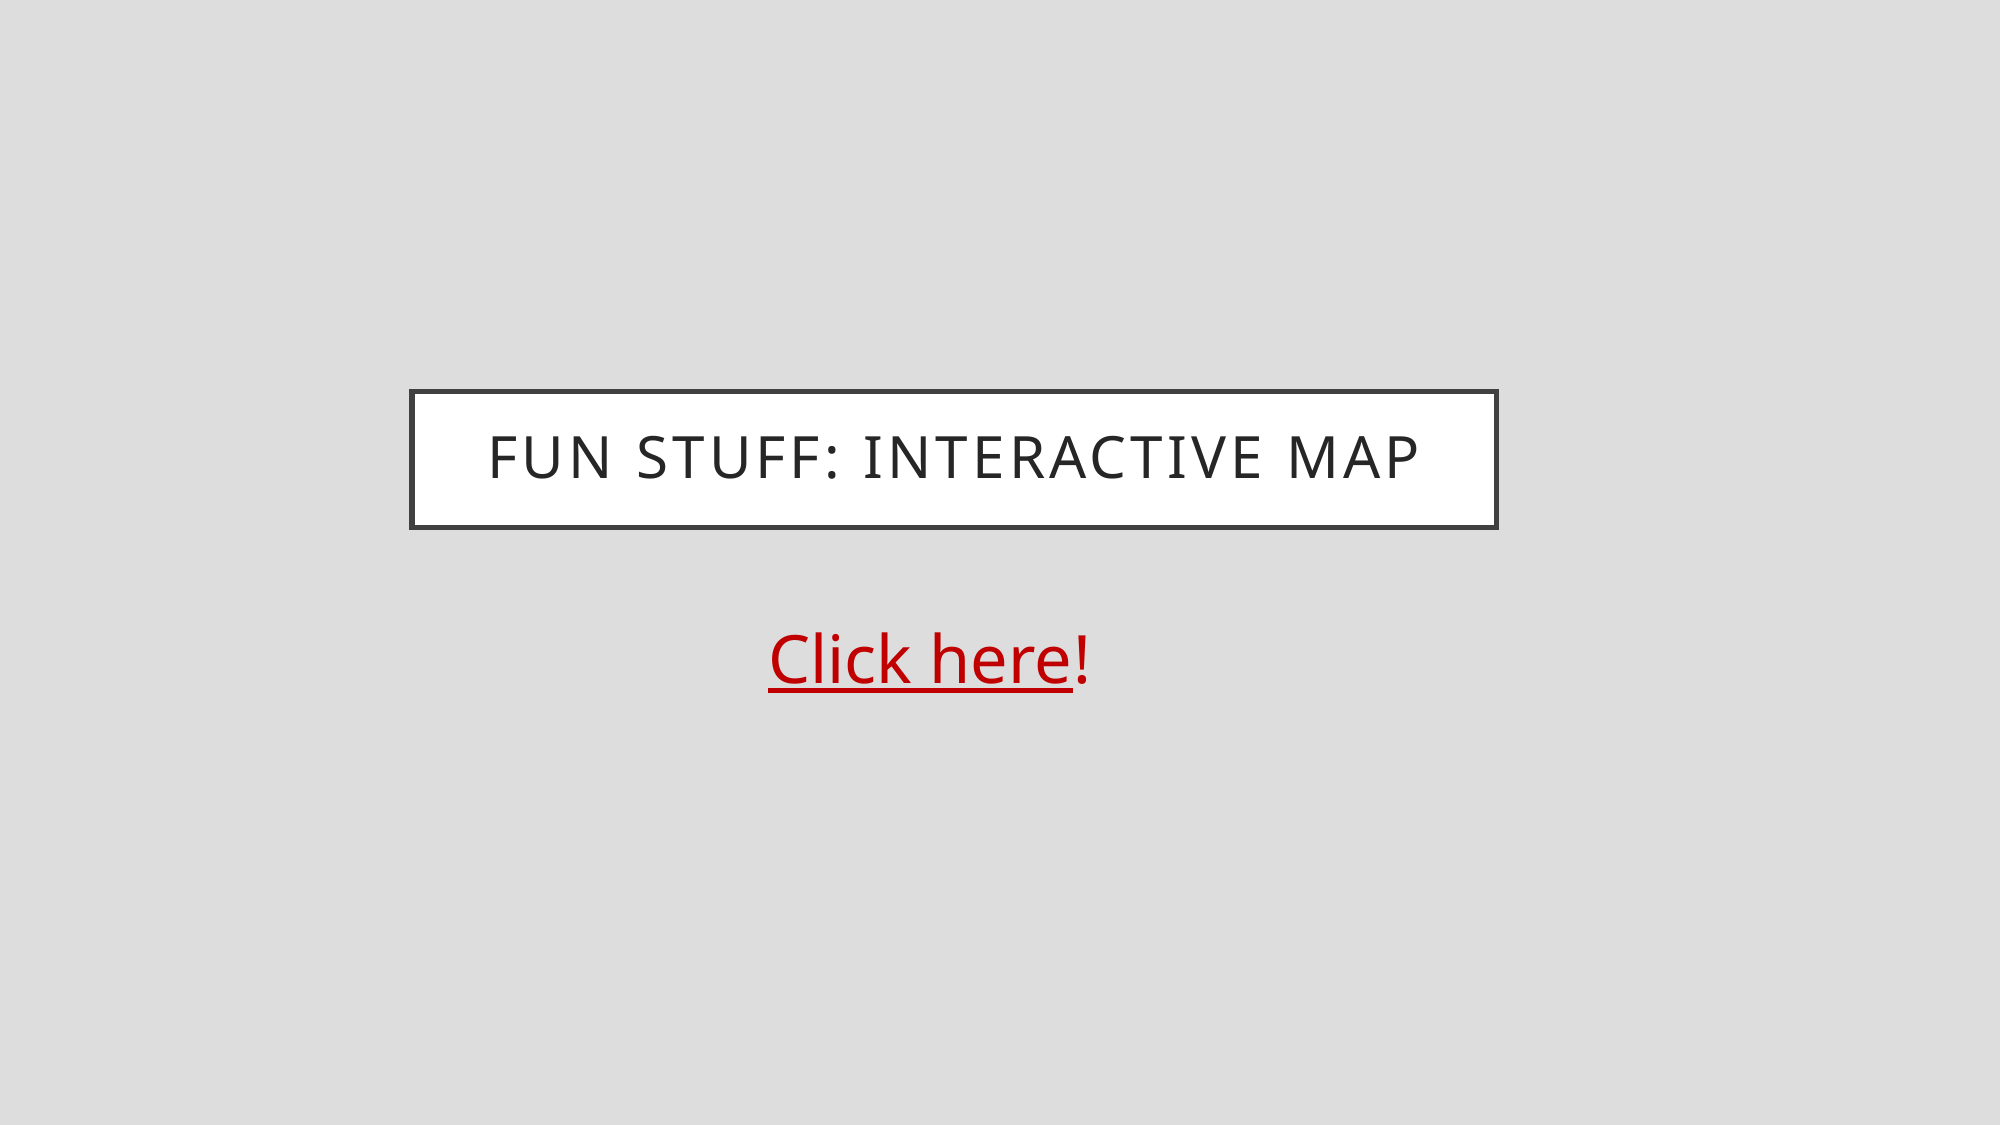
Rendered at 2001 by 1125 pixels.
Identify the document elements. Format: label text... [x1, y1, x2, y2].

text_box Click here! [753, 609, 1119, 715]
title Fun Stuff: Interactive Map [409, 389, 1499, 530]
